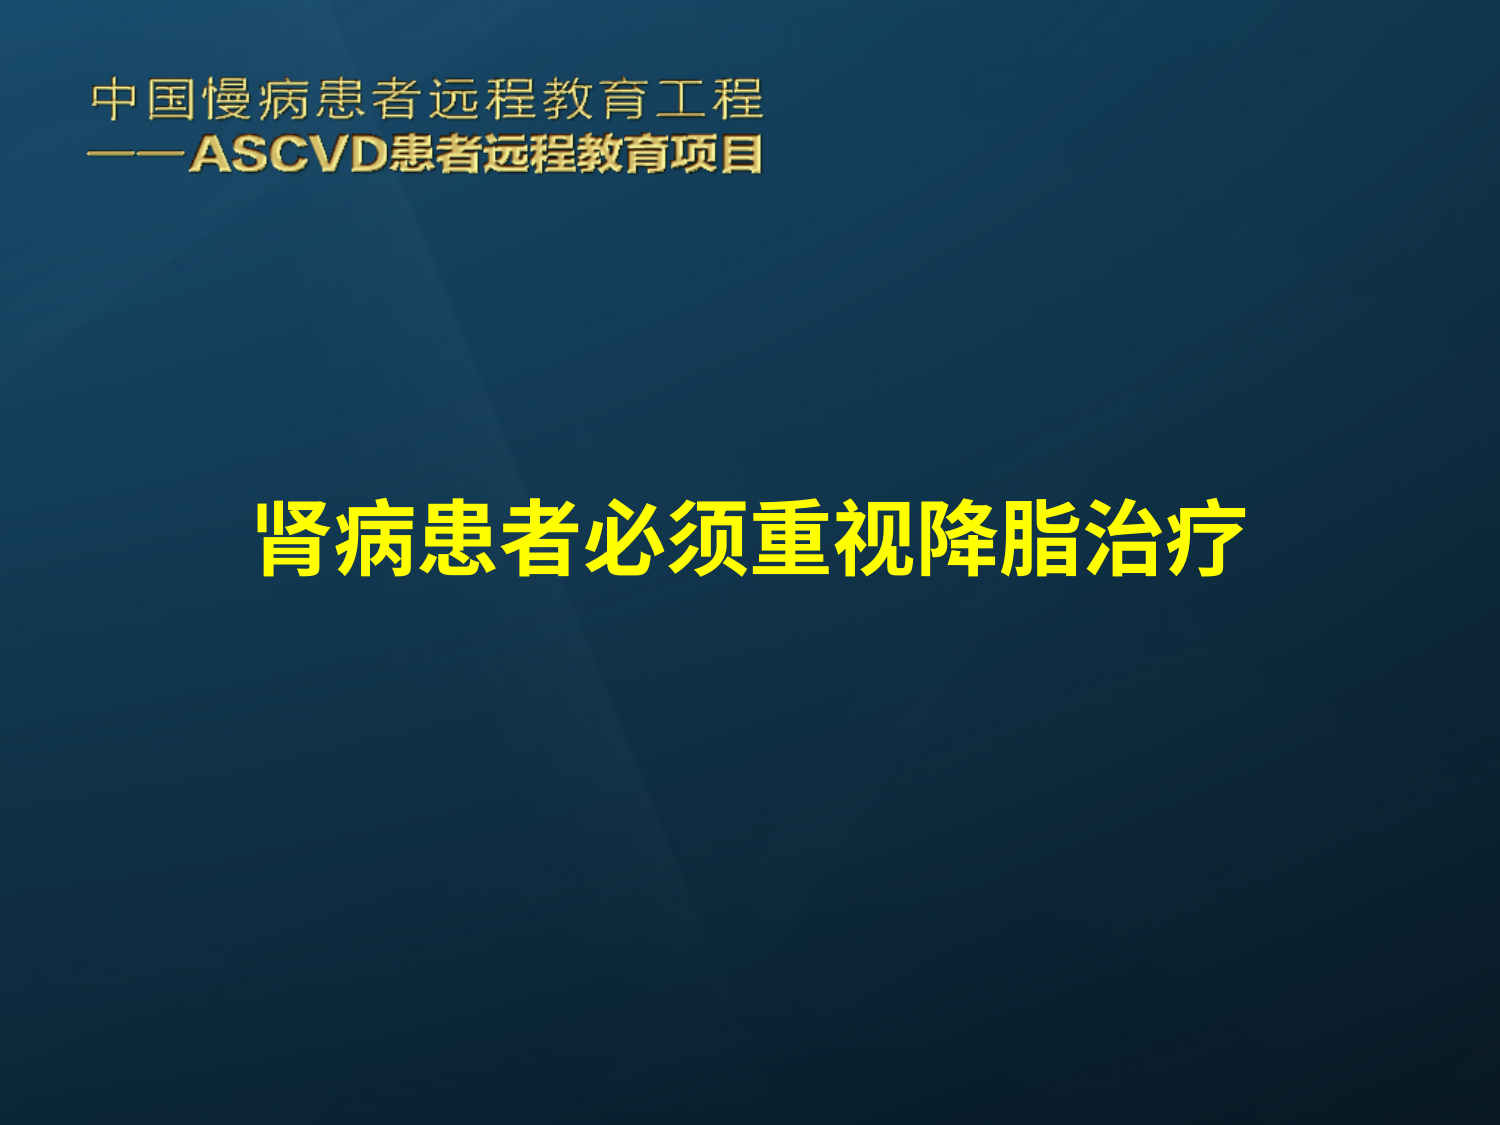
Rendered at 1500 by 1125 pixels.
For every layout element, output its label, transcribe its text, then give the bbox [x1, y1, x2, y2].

picture [0, 0, 1500, 1125]
title 肾病患者必须重视降脂治疗 [112, 415, 1388, 657]
